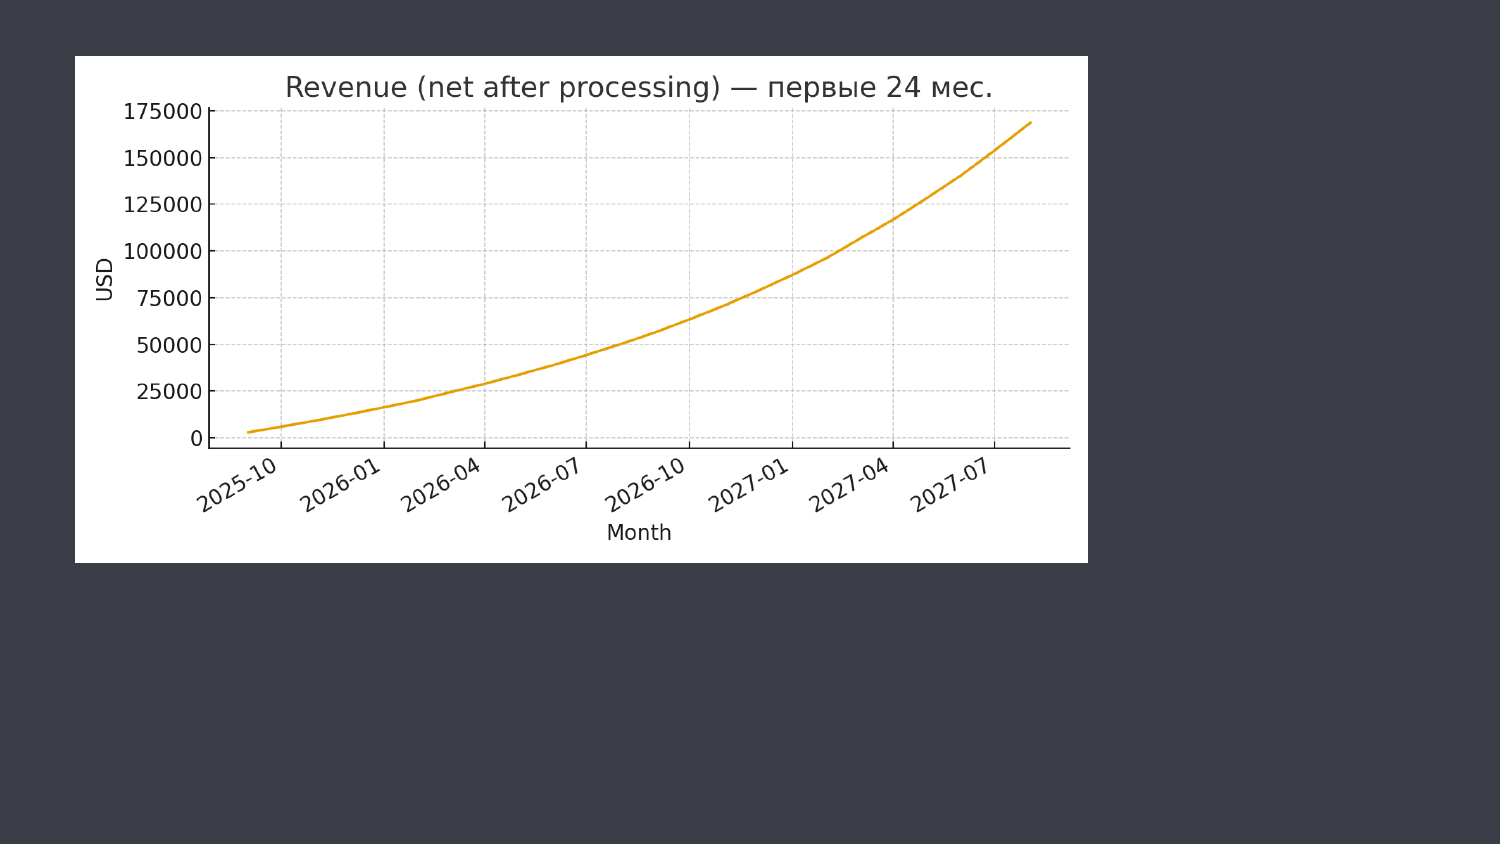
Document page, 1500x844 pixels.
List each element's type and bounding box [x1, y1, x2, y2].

picture [74, 56, 1088, 563]
